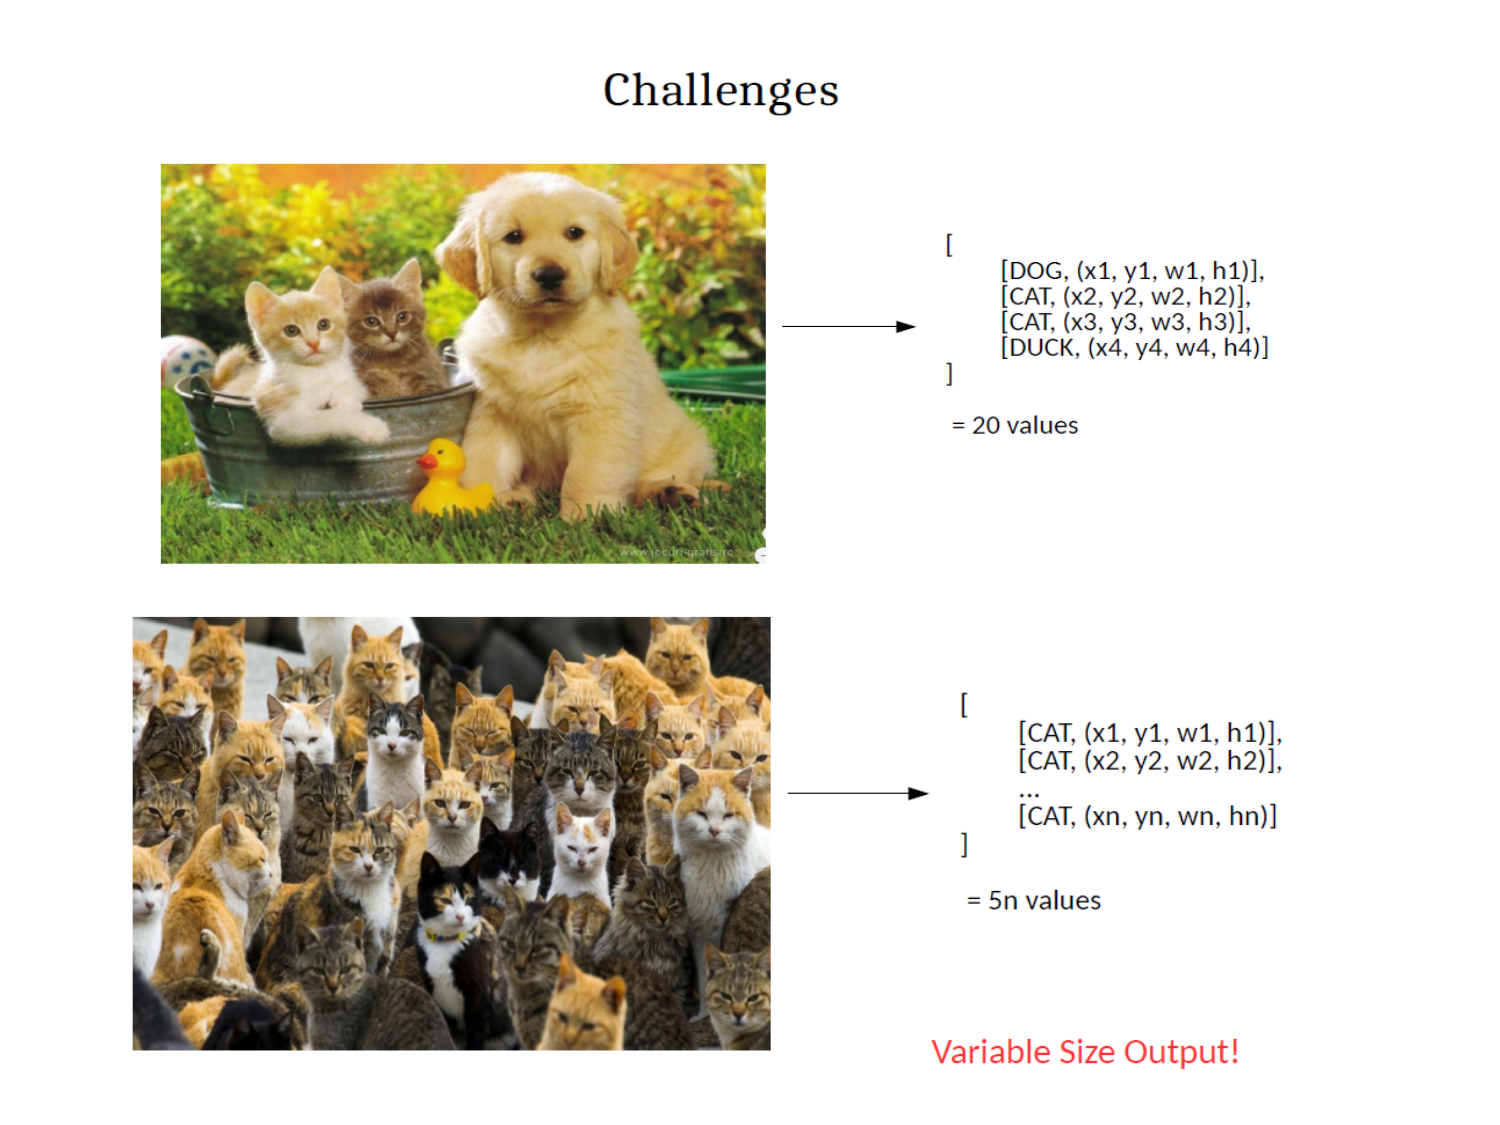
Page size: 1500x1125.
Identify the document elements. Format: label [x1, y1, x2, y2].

list [124, 37, 1301, 585]
picture [112, 587, 1351, 1091]
